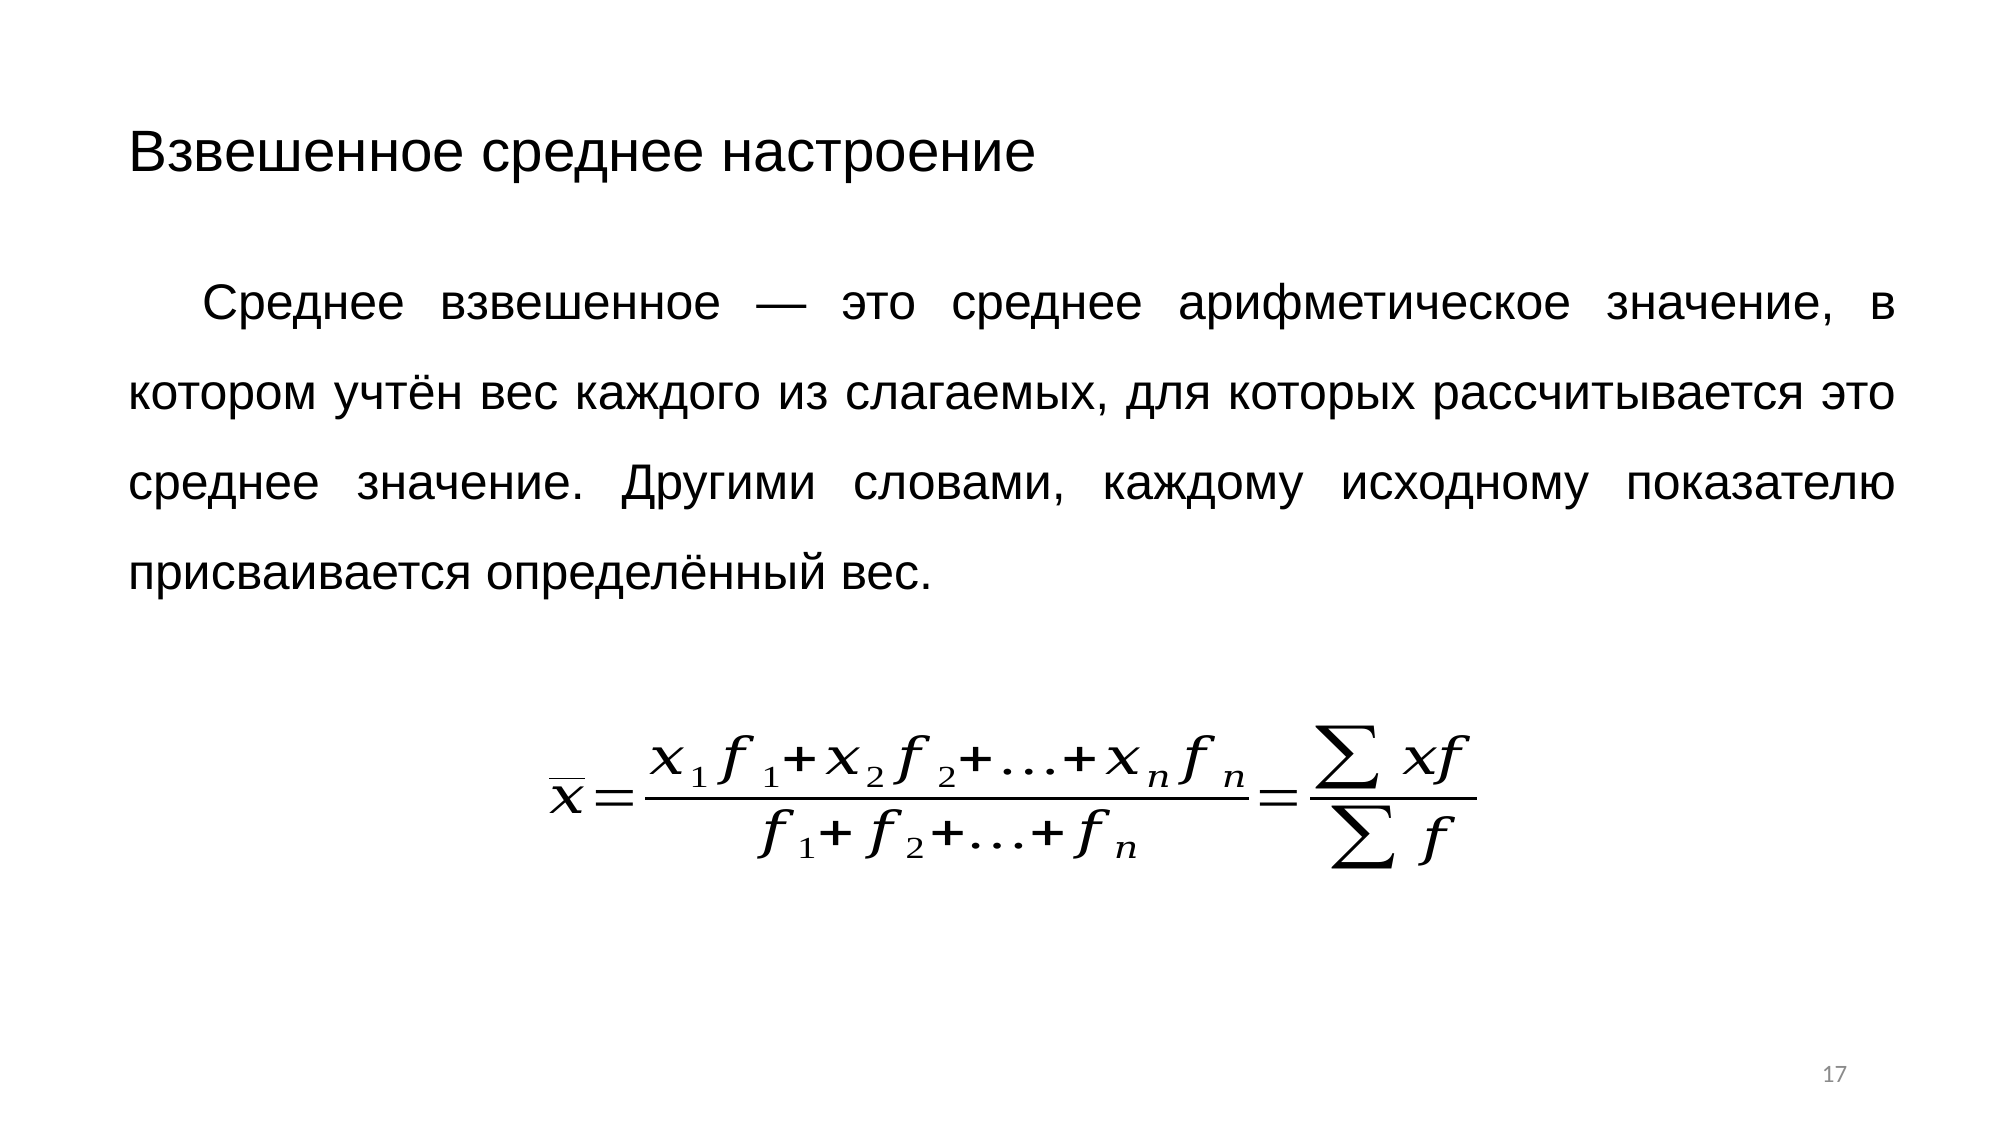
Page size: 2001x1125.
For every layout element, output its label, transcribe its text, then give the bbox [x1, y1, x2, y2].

slide_number 17 [1412, 1042, 1863, 1103]
text_box Среднее взвешенное — это среднее арифметическое значение, в котором учтён вес каждого из слагаемых, для которых рассчитывается это среднее значение. Другими словами, каждому исходному показателю присваивается определённый вес. [113, 232, 1912, 698]
title Взвешенное среднее настроение [113, 23, 1253, 232]
